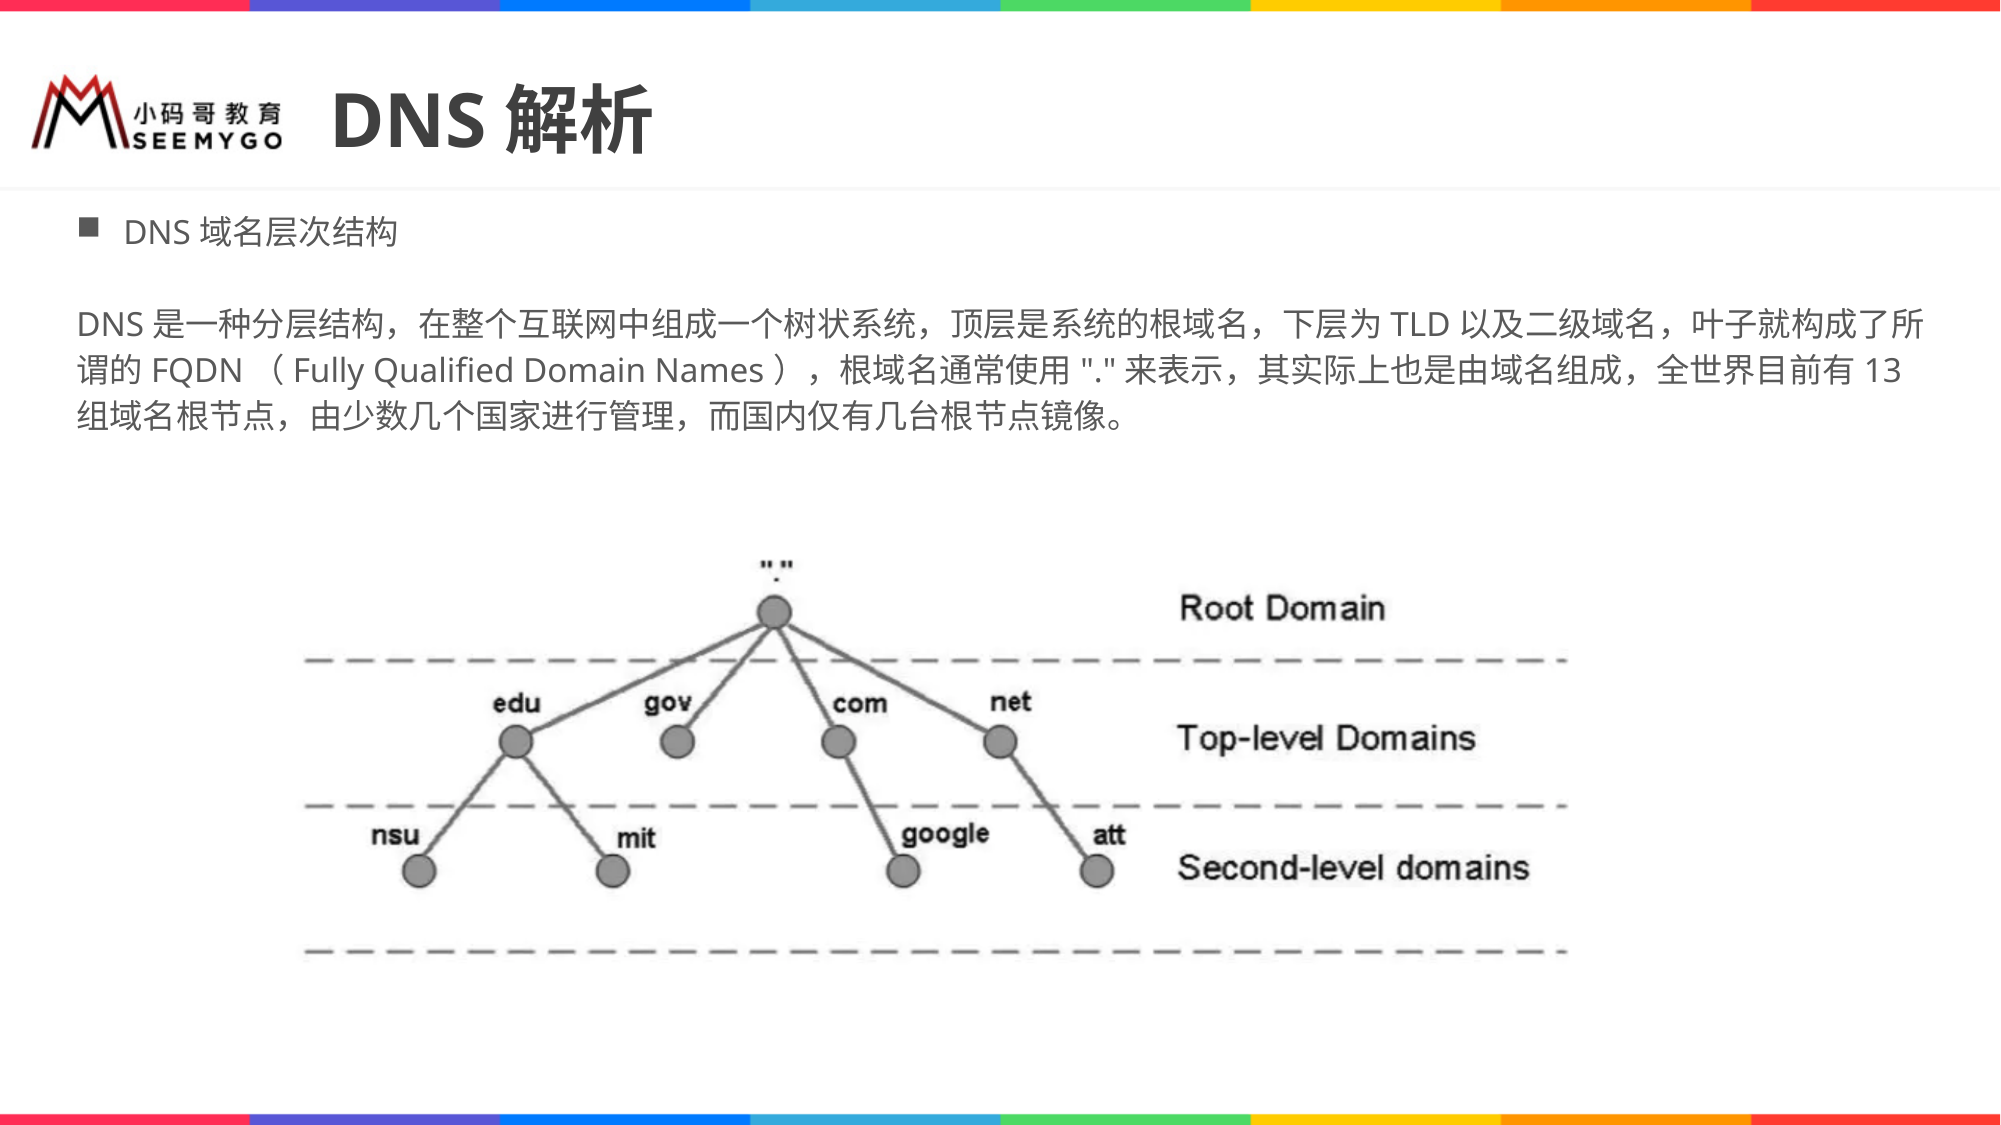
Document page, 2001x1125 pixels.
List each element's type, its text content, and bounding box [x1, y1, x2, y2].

text_box DNS域名层次结构 DNS是一种分层结构，在整个互联网中组成一个树状系统，顶层是系统的根域名，下层为TLD以及二级域名，叶子就构成了所谓的FQDN（Fully Qualified Domain Names），根域名通常使用"."来表示，其实际上也是由域名组成，全世界目前有13组域名根节点，由少数几个国家进行管理，而国内仅有几台根节点镜像。 [61, 198, 1949, 520]
title DNS解析 [314, 64, 1968, 182]
picture [0, 0, 2001, 1125]
